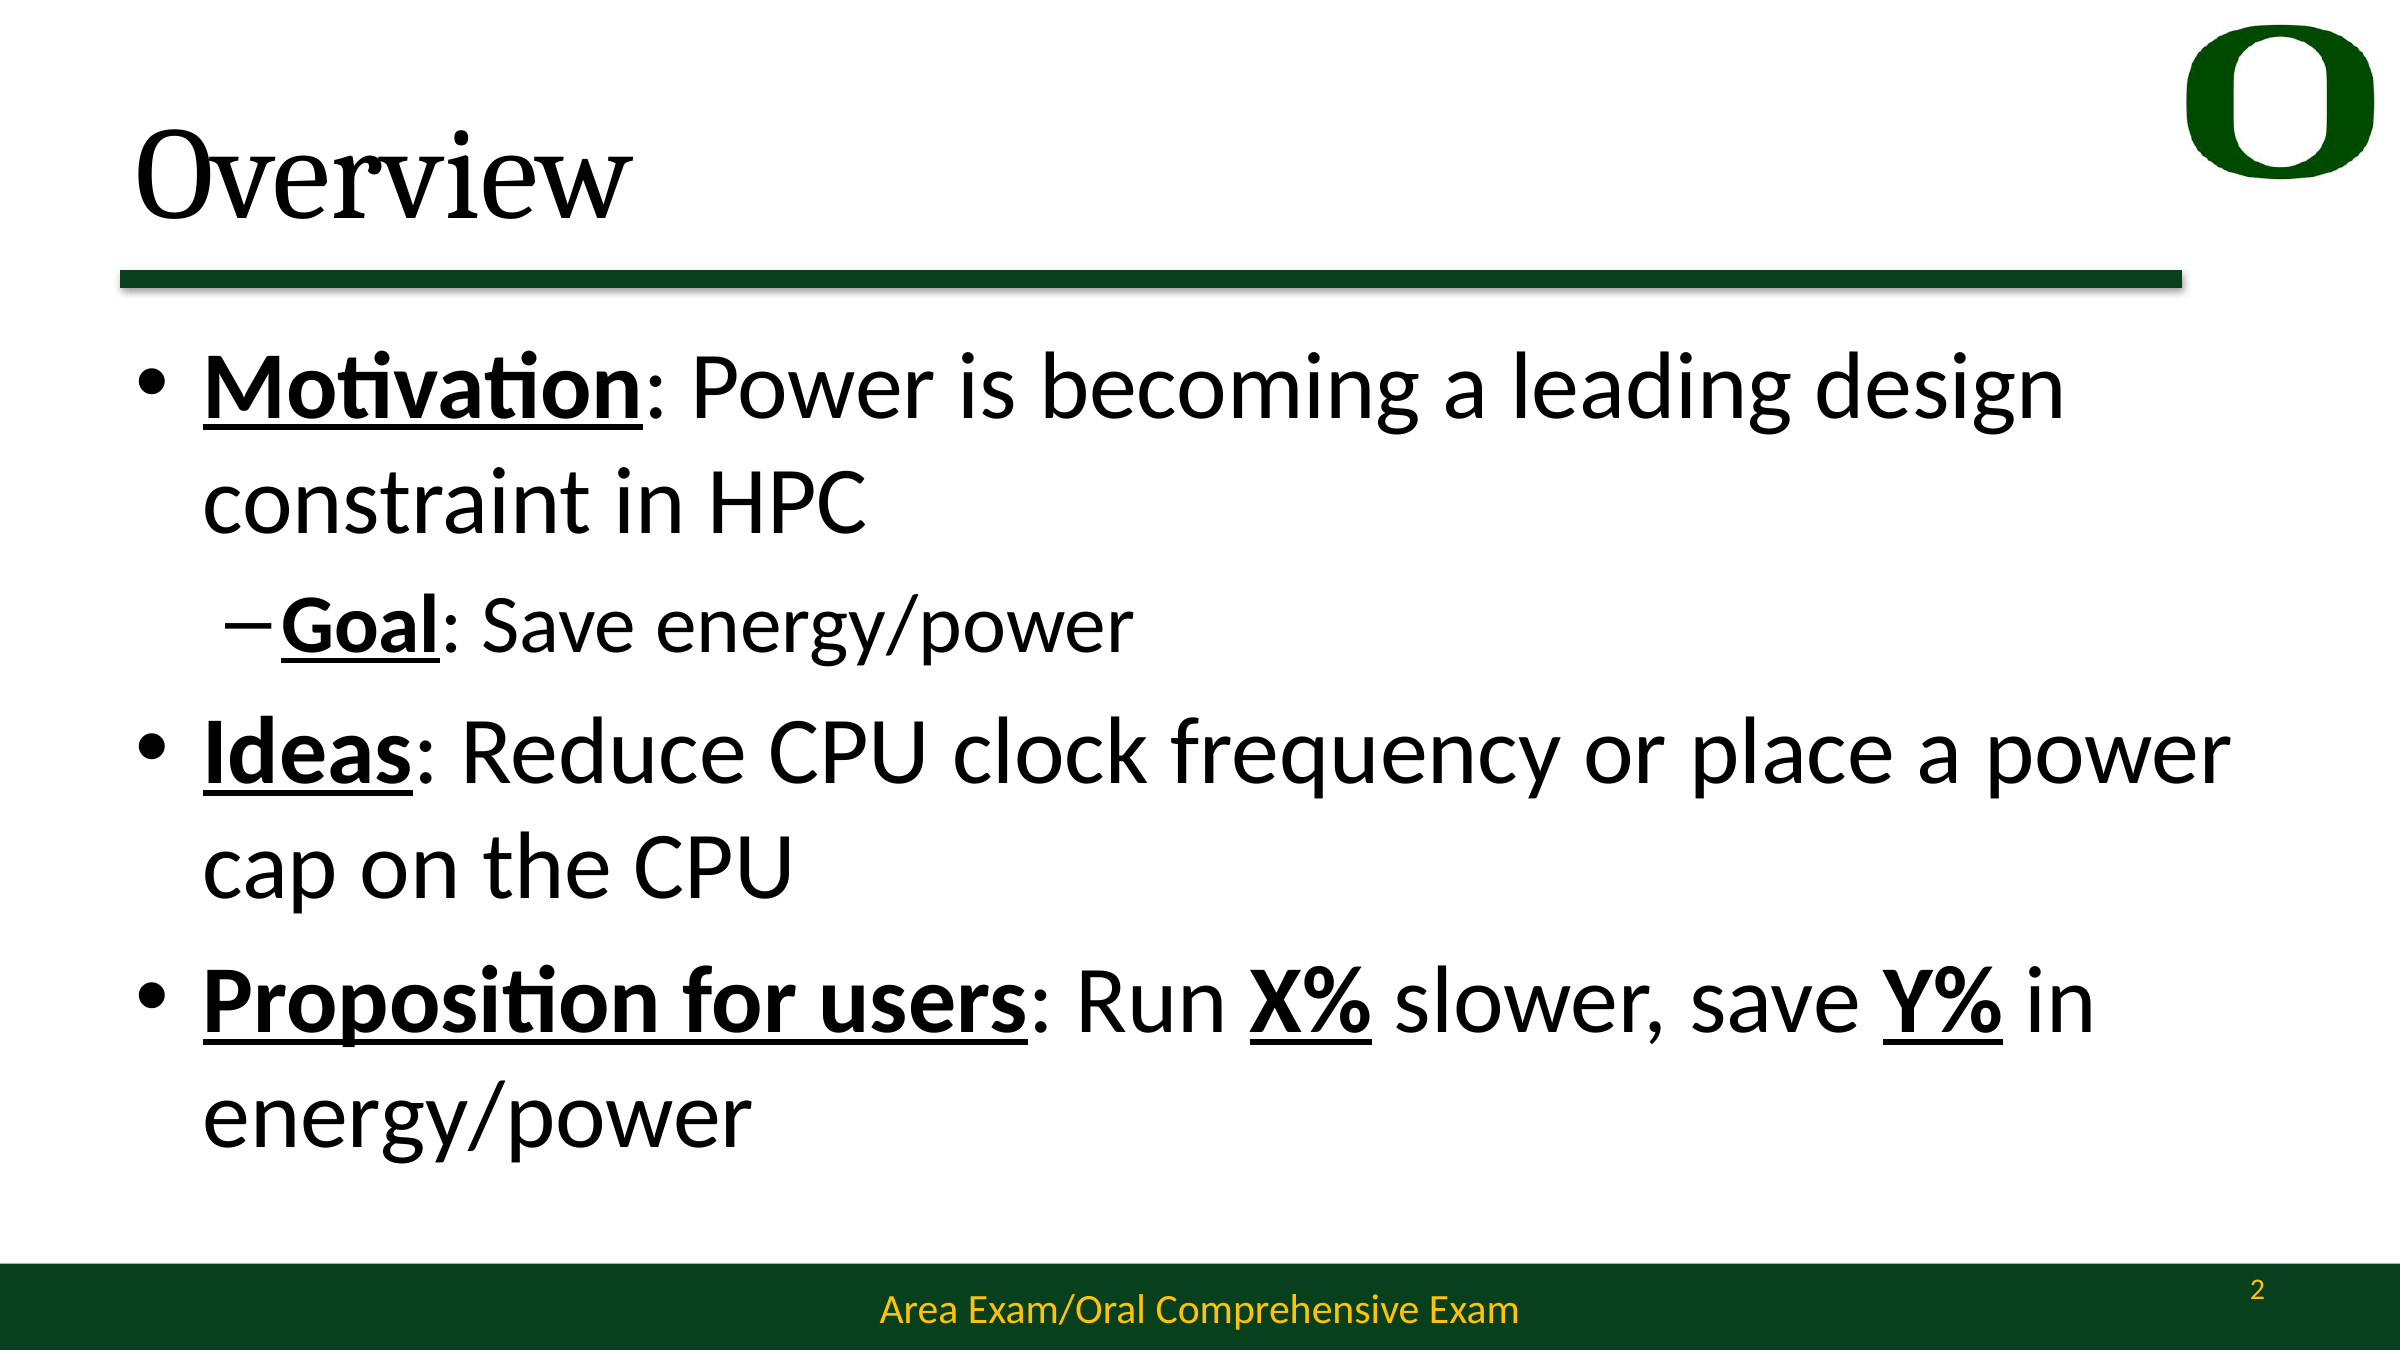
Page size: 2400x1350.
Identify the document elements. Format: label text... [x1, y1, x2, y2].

title Overview [120, 54, 2182, 279]
slide_number 1 [1719, 1251, 2280, 1324]
picture [2181, 20, 2379, 183]
list Motivation: Power is becoming a leading design constraint in HPC Goal: Save energy/power Ideas: Reduce CPU clock frequency or place a power cap on the CPU Proposition for users: Run X% slower, save Y% in energy/power [120, 315, 2280, 1206]
